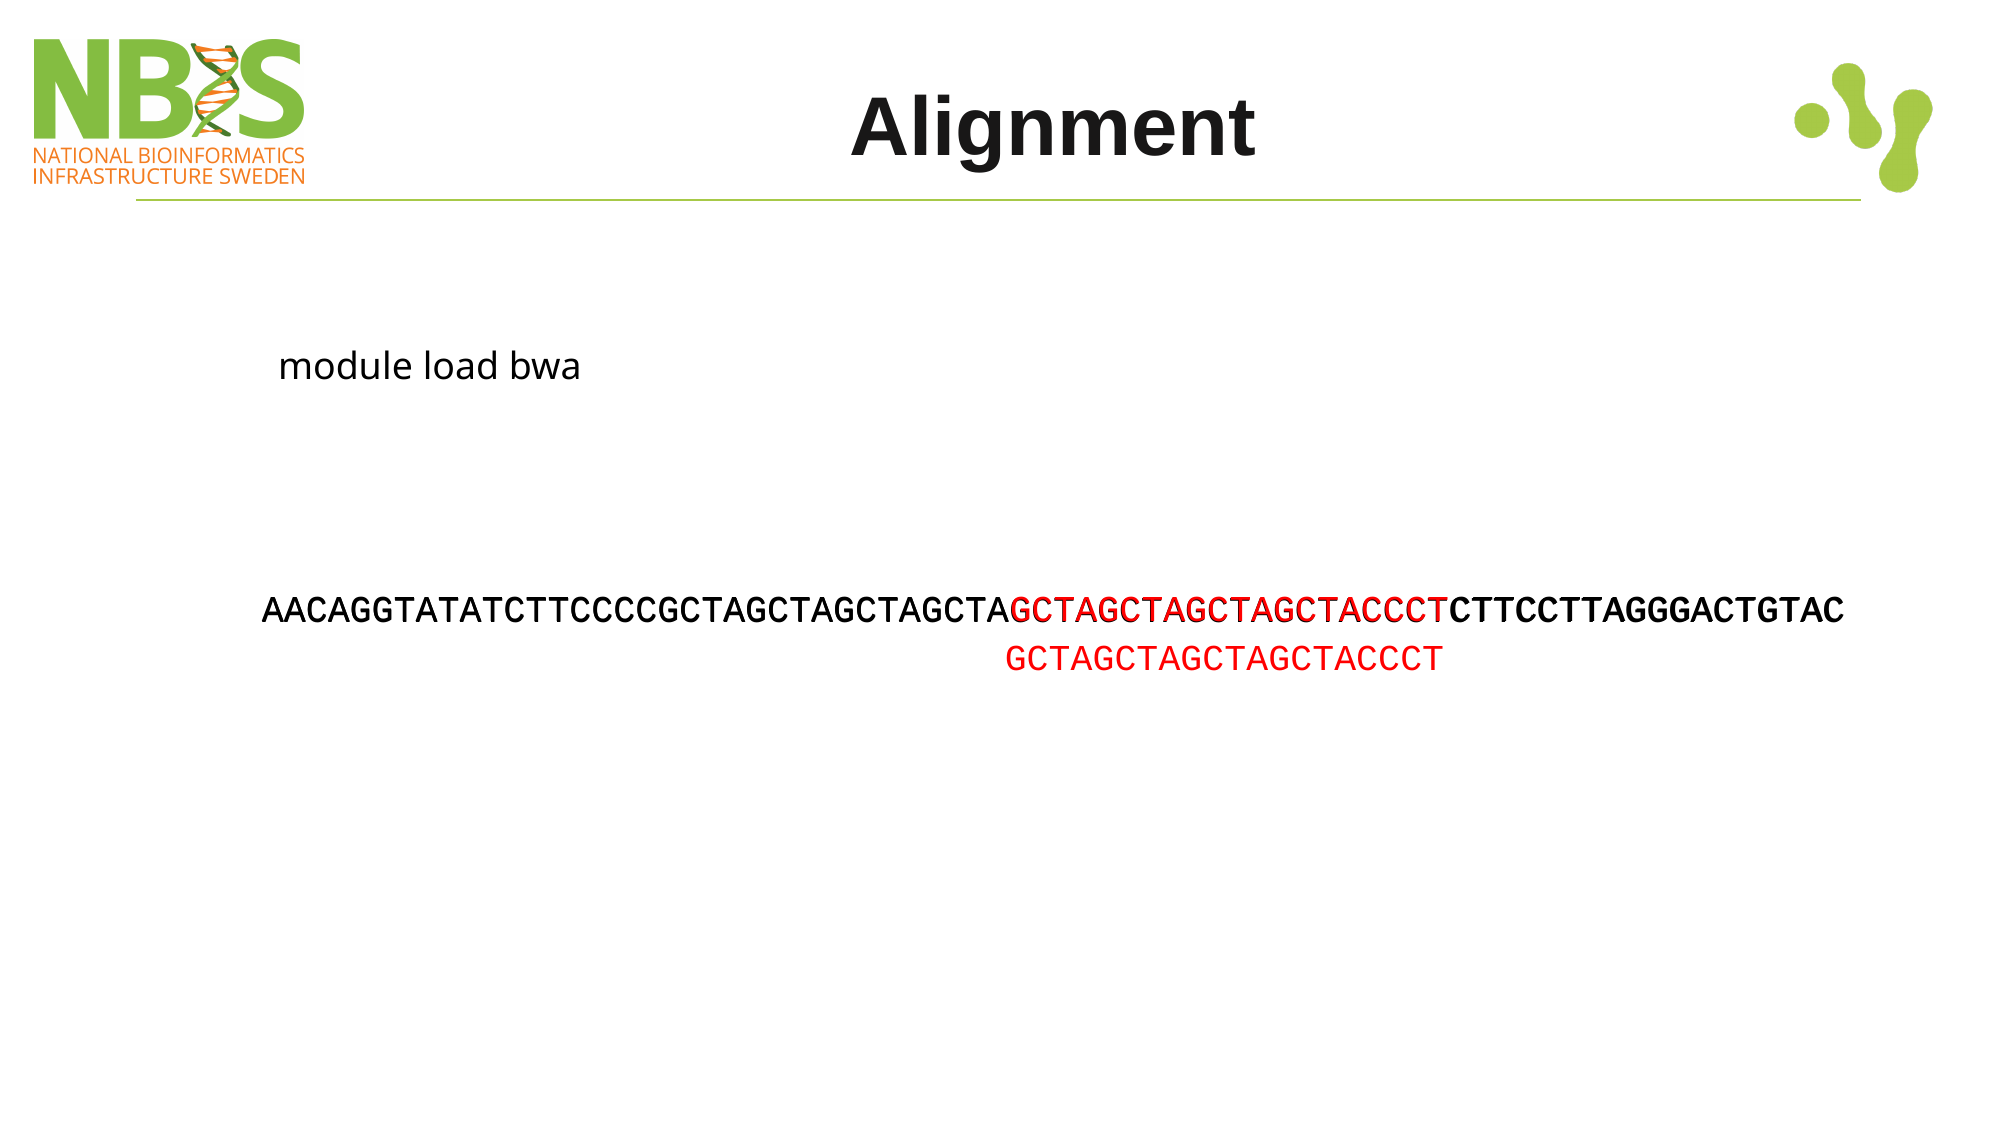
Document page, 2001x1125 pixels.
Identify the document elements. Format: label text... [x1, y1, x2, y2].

title Alignment [404, 59, 1703, 197]
text_box AACAGGTATATCTTCCCCGCTAGCTAGCTAGCTAGCTAGCTAGCTAGCTACCCTCTTCCTTAGGGACTGTAC [248, 578, 1860, 636]
text_box GCTAGCTAGCTAGCTACCCT [991, 627, 1459, 685]
text_box module load bwa [263, 334, 597, 440]
picture [34, 39, 304, 184]
picture [1790, 59, 1935, 196]
